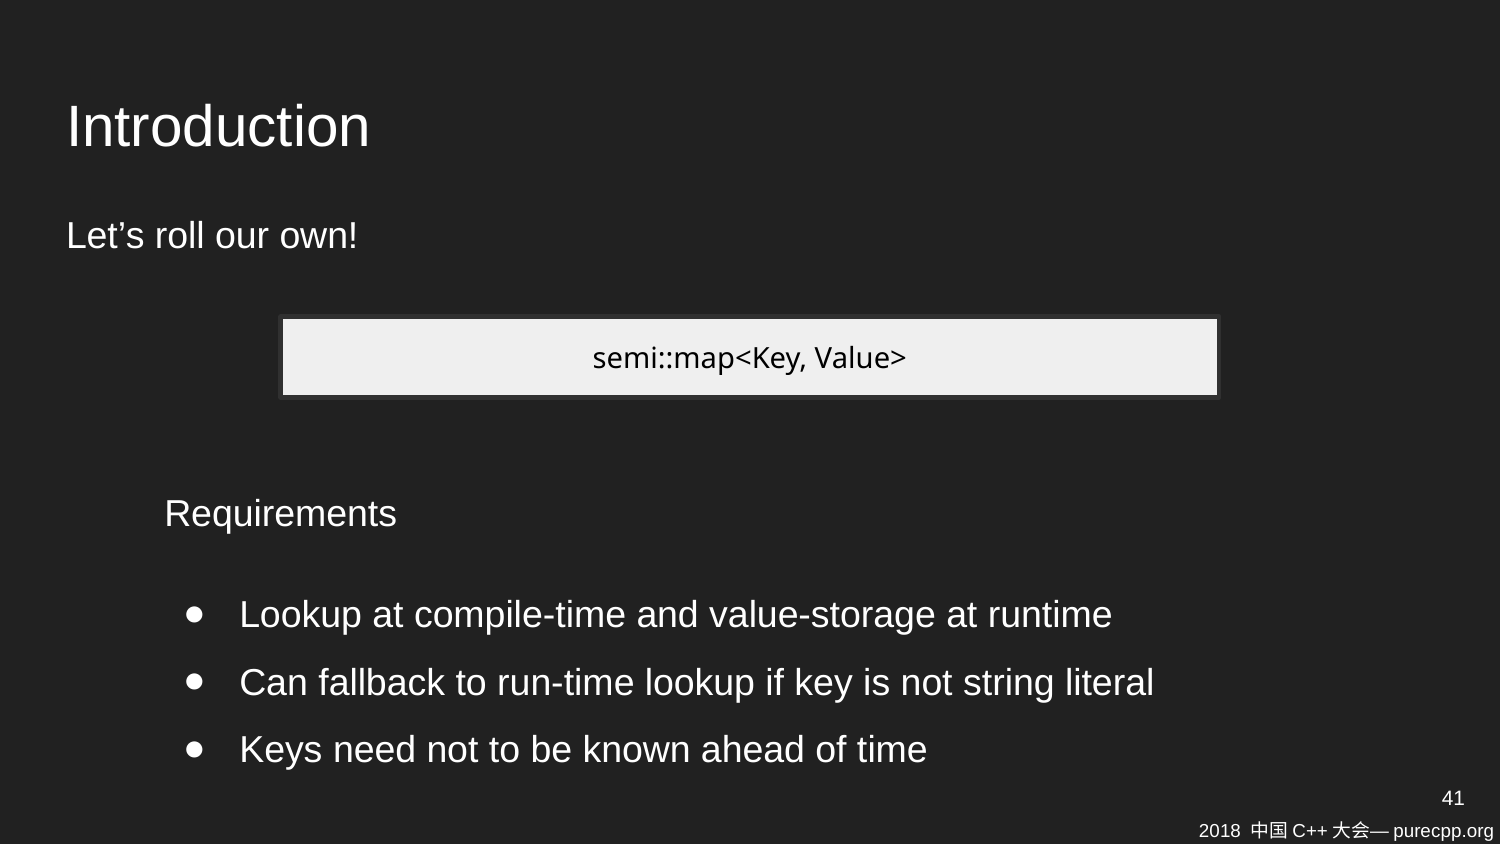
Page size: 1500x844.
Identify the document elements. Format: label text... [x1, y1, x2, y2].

list Requirements Lookup at compile-time and value-storage at runtime Can fallback to run-time lookup if key is not string literal Keys need not to be known ahead of time [149, 467, 1351, 723]
title Introduction [51, 72, 1449, 167]
text_box semi::map<Key, Value> [280, 316, 1220, 398]
list Let’s roll our own! [51, 189, 1449, 276]
slide_number 41 [1389, 764, 1480, 830]
